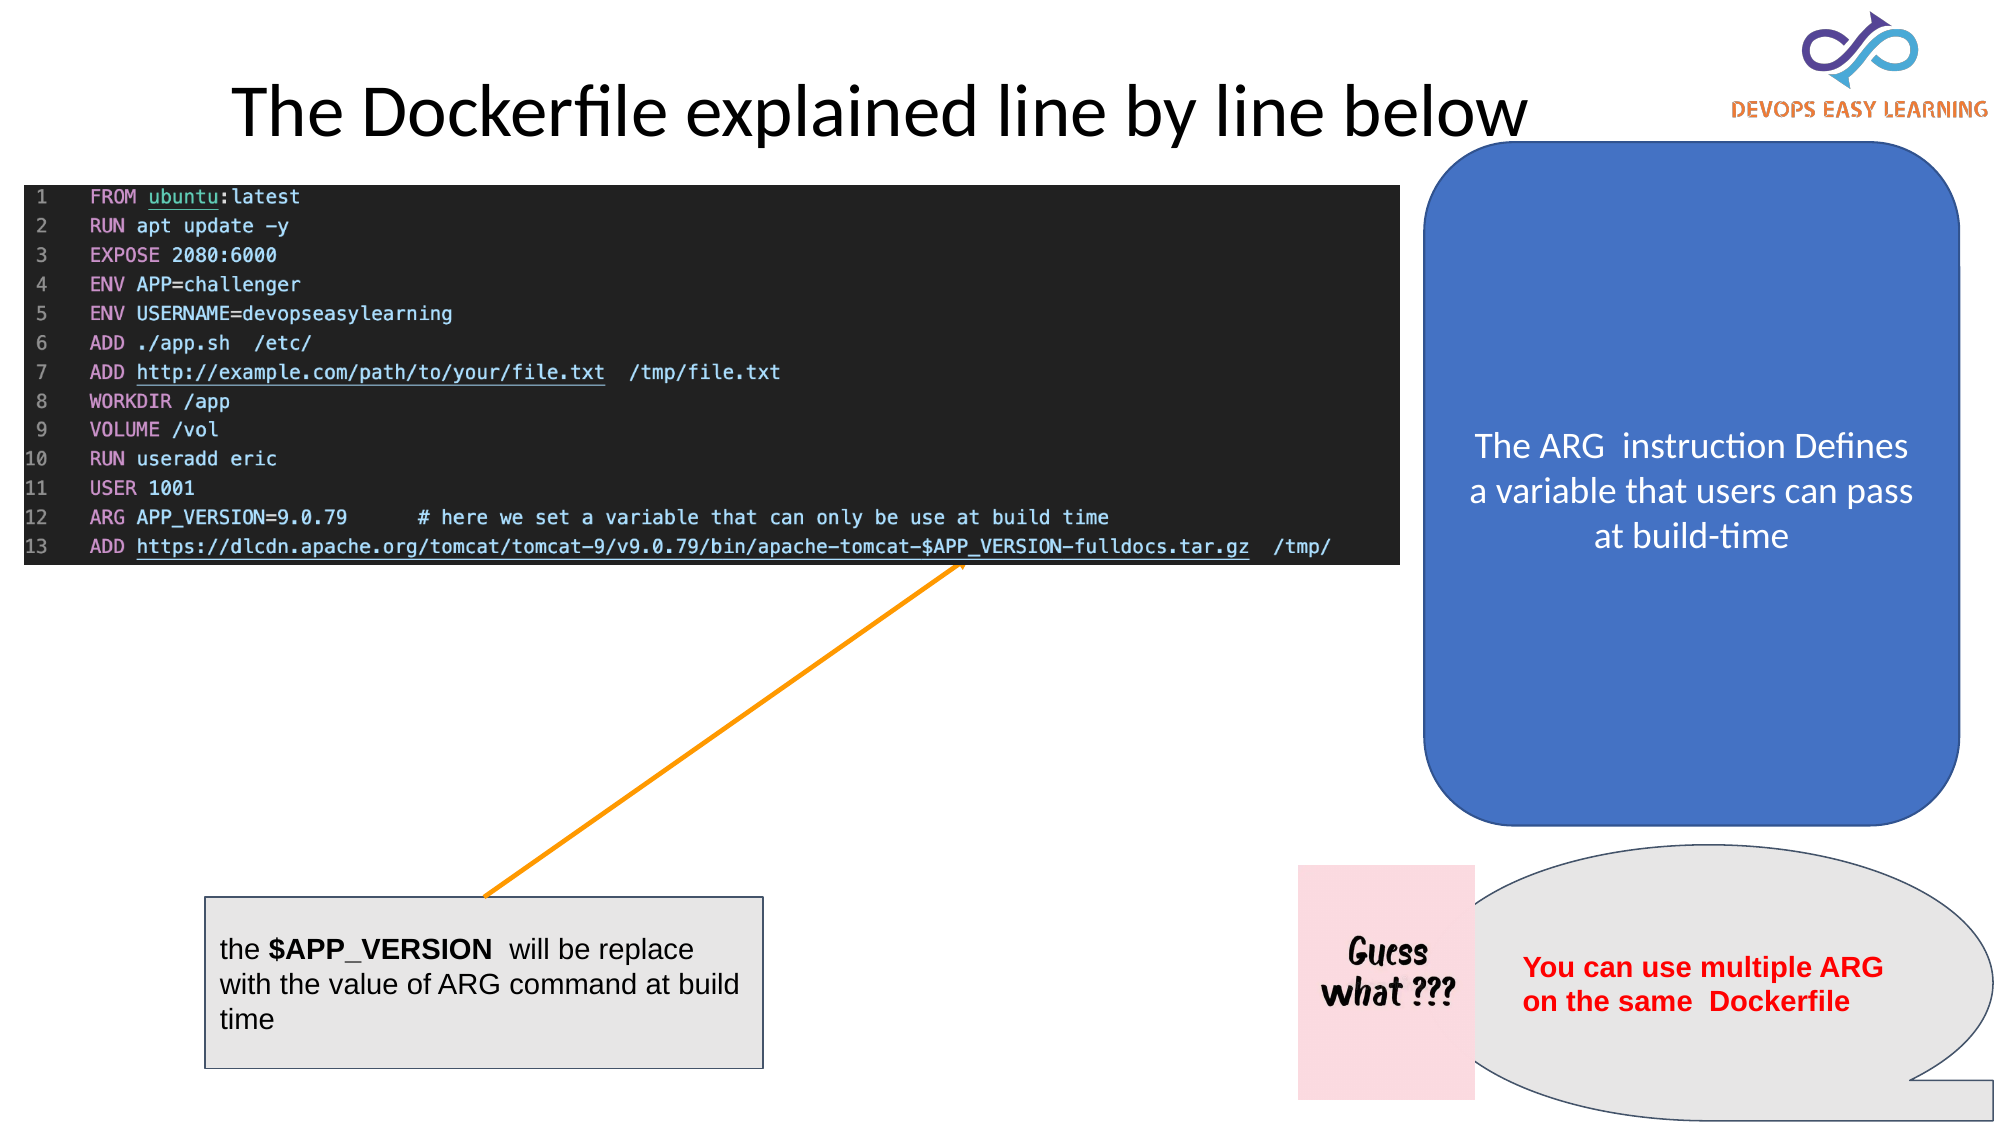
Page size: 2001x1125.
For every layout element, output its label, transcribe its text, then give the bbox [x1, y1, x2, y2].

text_box the $APP_VERSION will be replace with the value of ARG command at build time [204, 897, 764, 1069]
text_box The Dockerfile explained line by line below [216, 54, 1667, 159]
text_box The ARG instruction Defines a variable that users can pass at build-time [1424, 142, 1960, 826]
text_box You can use multiple ARG on the same Dockerfile [1479, 844, 1994, 1121]
picture [1298, 865, 1475, 1101]
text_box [483, 573, 971, 898]
picture [24, 184, 1400, 566]
picture [1720, 0, 2000, 140]
